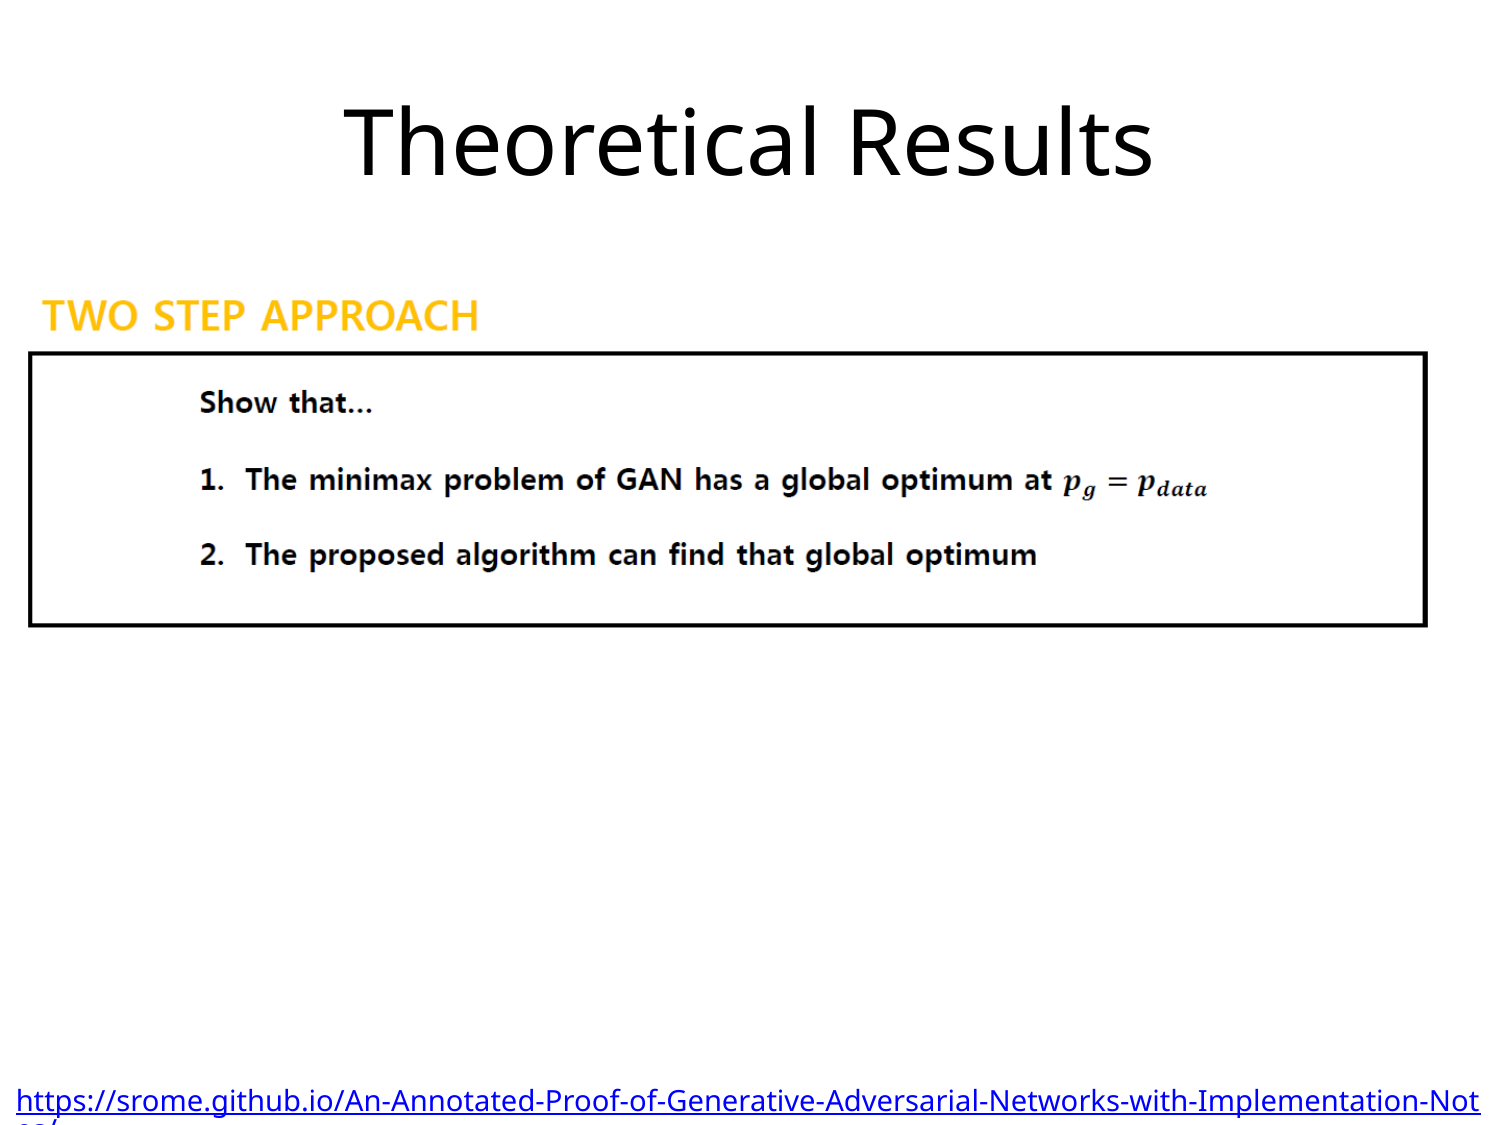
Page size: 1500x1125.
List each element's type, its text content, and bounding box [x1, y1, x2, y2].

title Theoretical Results [75, 45, 1425, 233]
text_box https://srome.github.io/An-Annotated-Proof-of-Generative-Adversarial-Networks-with-Implementation-Notes/ [1, 1074, 1500, 1125]
picture [0, 266, 1500, 716]
